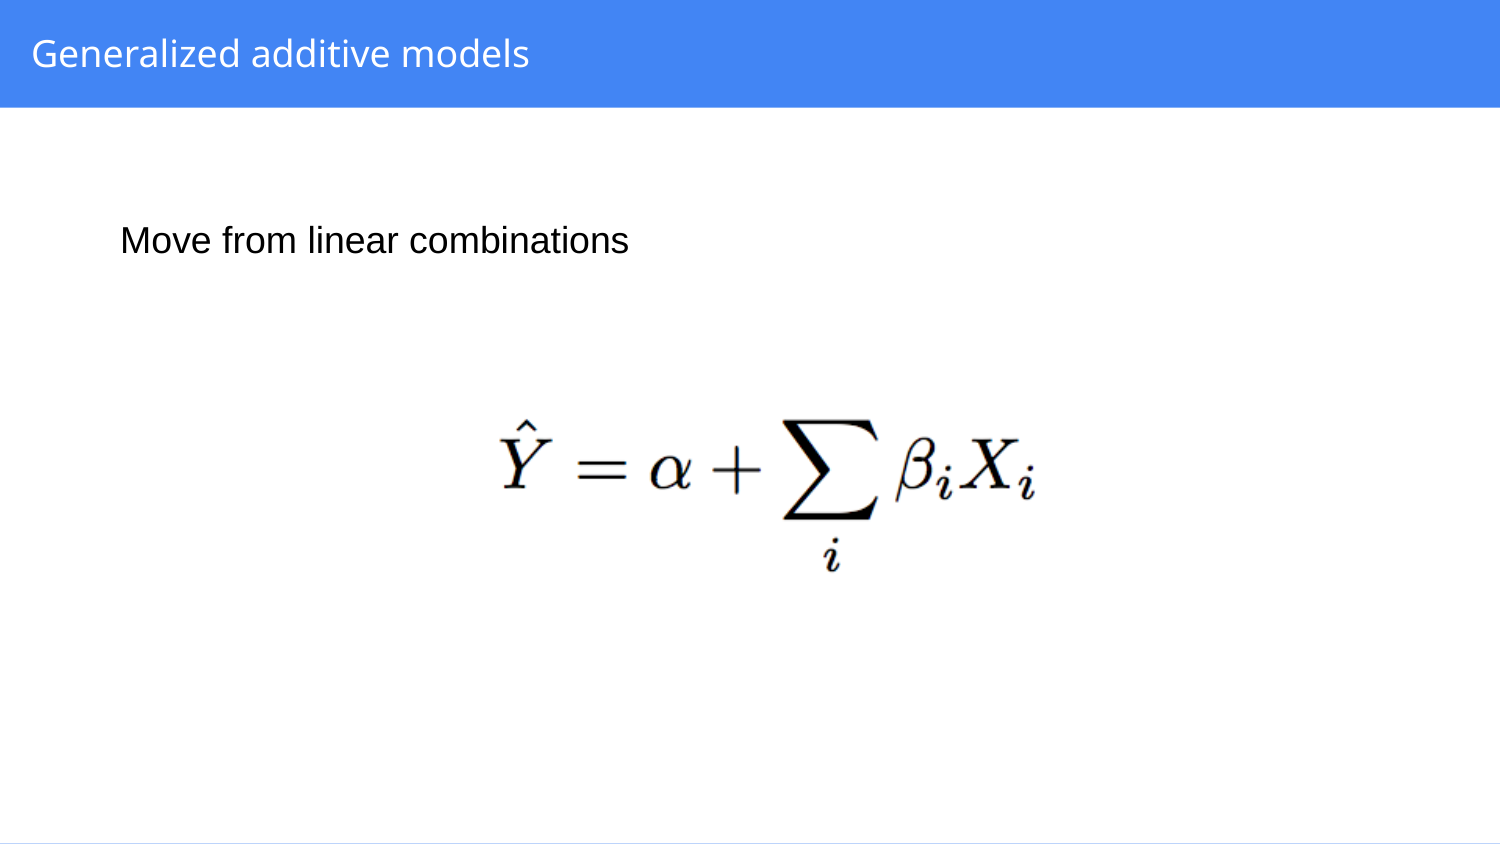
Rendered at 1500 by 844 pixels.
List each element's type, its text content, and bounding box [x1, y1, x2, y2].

text_box Move from linear combinations [105, 200, 1053, 312]
title Generalized additive models [16, 2, 1464, 102]
picture [455, 362, 1074, 603]
